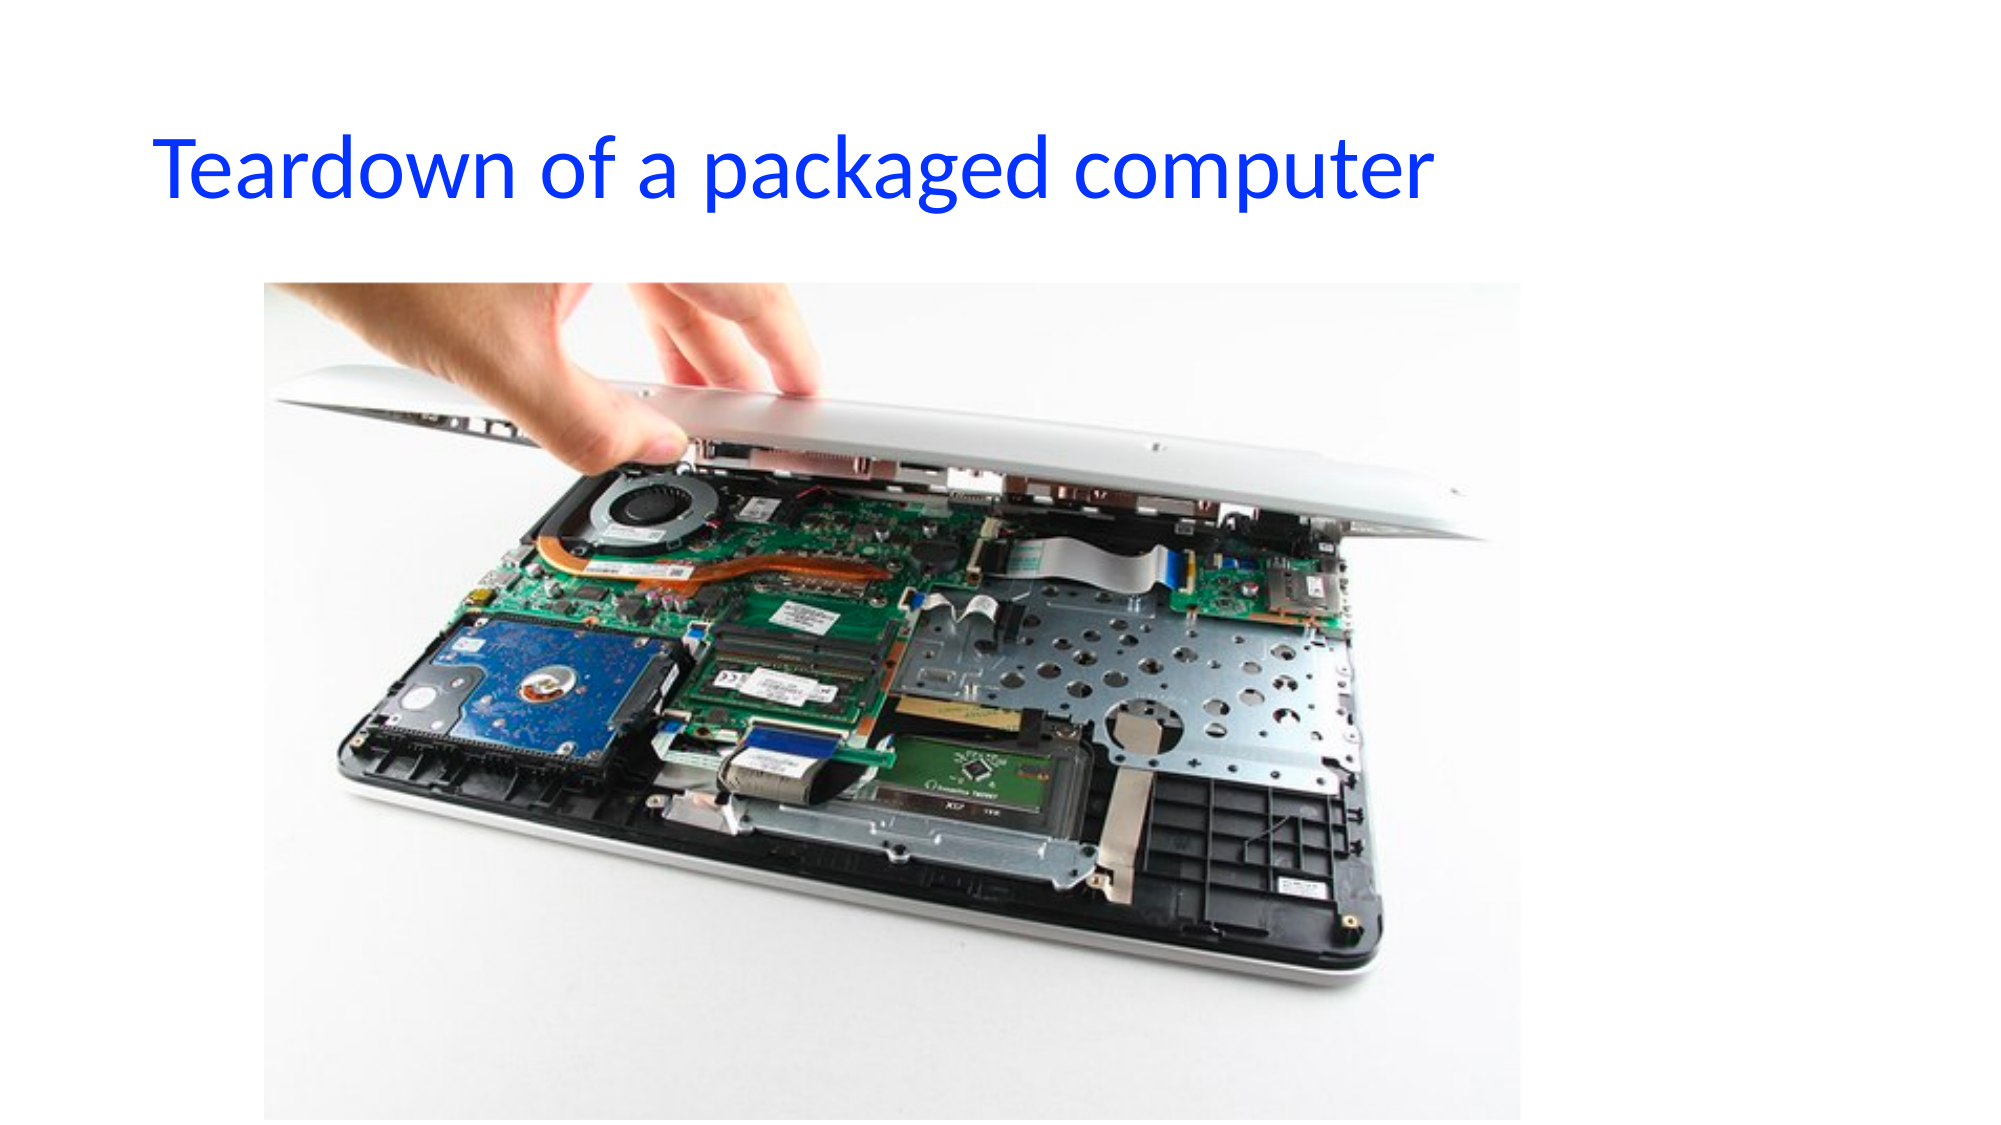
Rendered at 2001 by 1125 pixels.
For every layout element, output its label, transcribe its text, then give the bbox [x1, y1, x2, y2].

title Teardown of a packaged computer [137, 59, 1863, 278]
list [264, 277, 1523, 1120]
